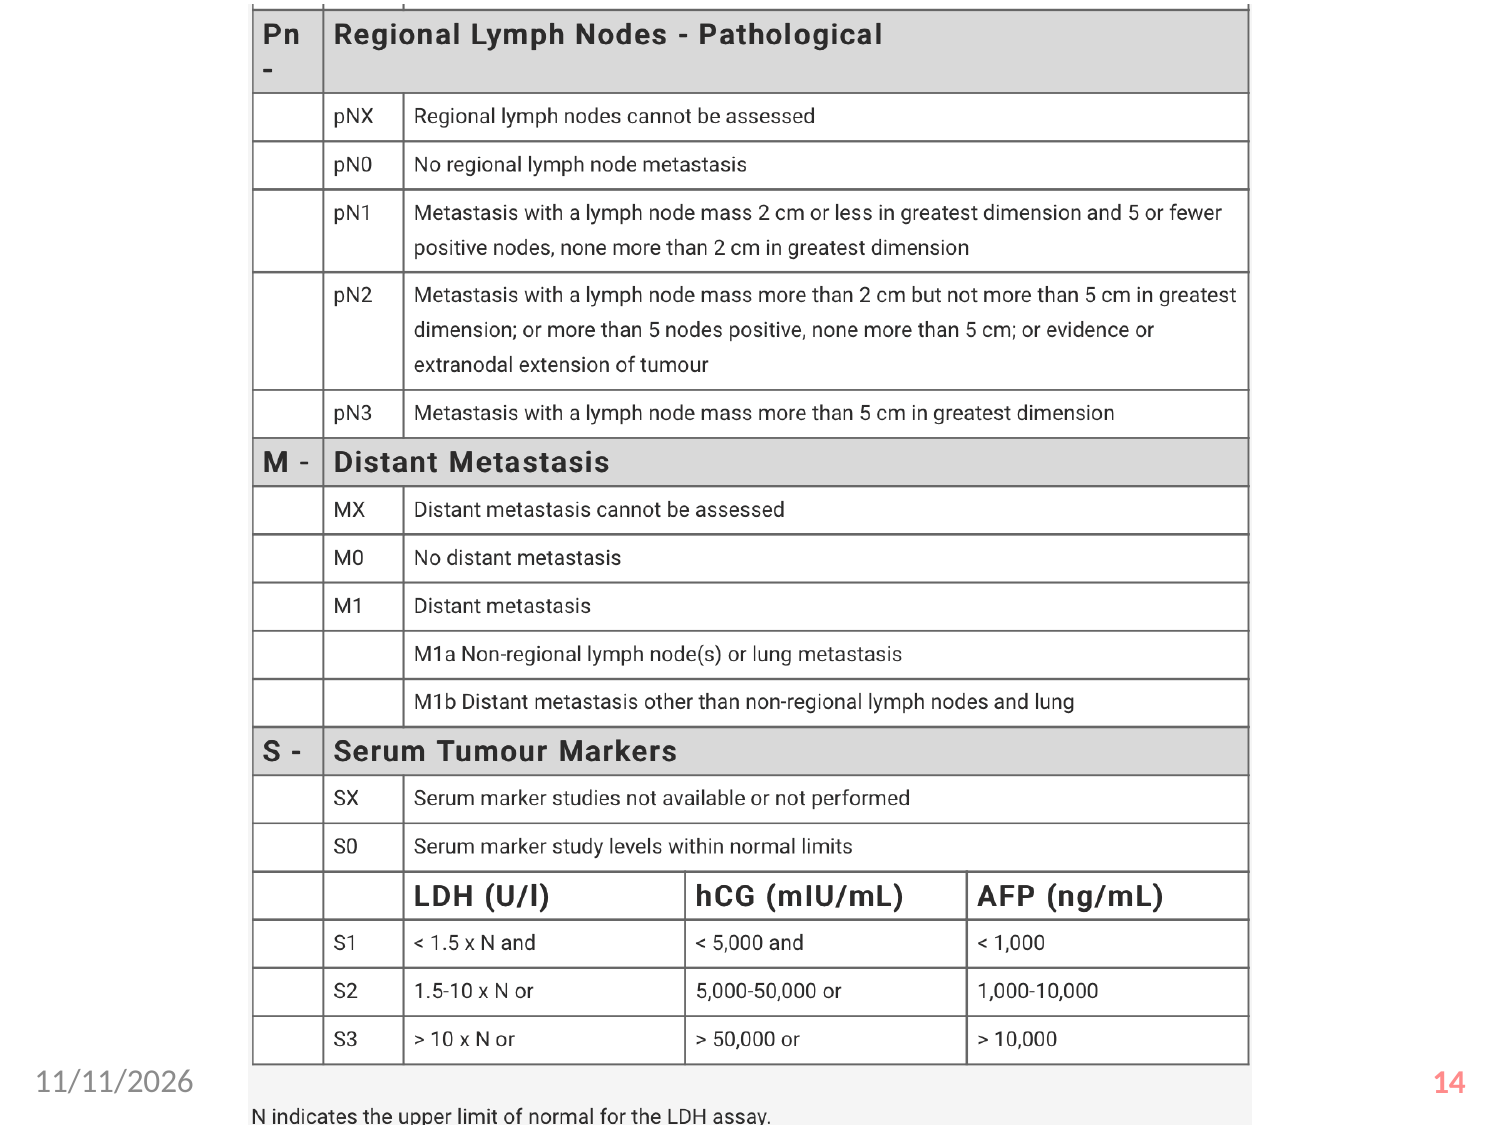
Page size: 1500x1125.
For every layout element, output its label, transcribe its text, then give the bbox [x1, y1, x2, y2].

slide_number 14 [1252, 1051, 1481, 1109]
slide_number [19, 1049, 248, 1109]
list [248, 4, 1252, 1125]
